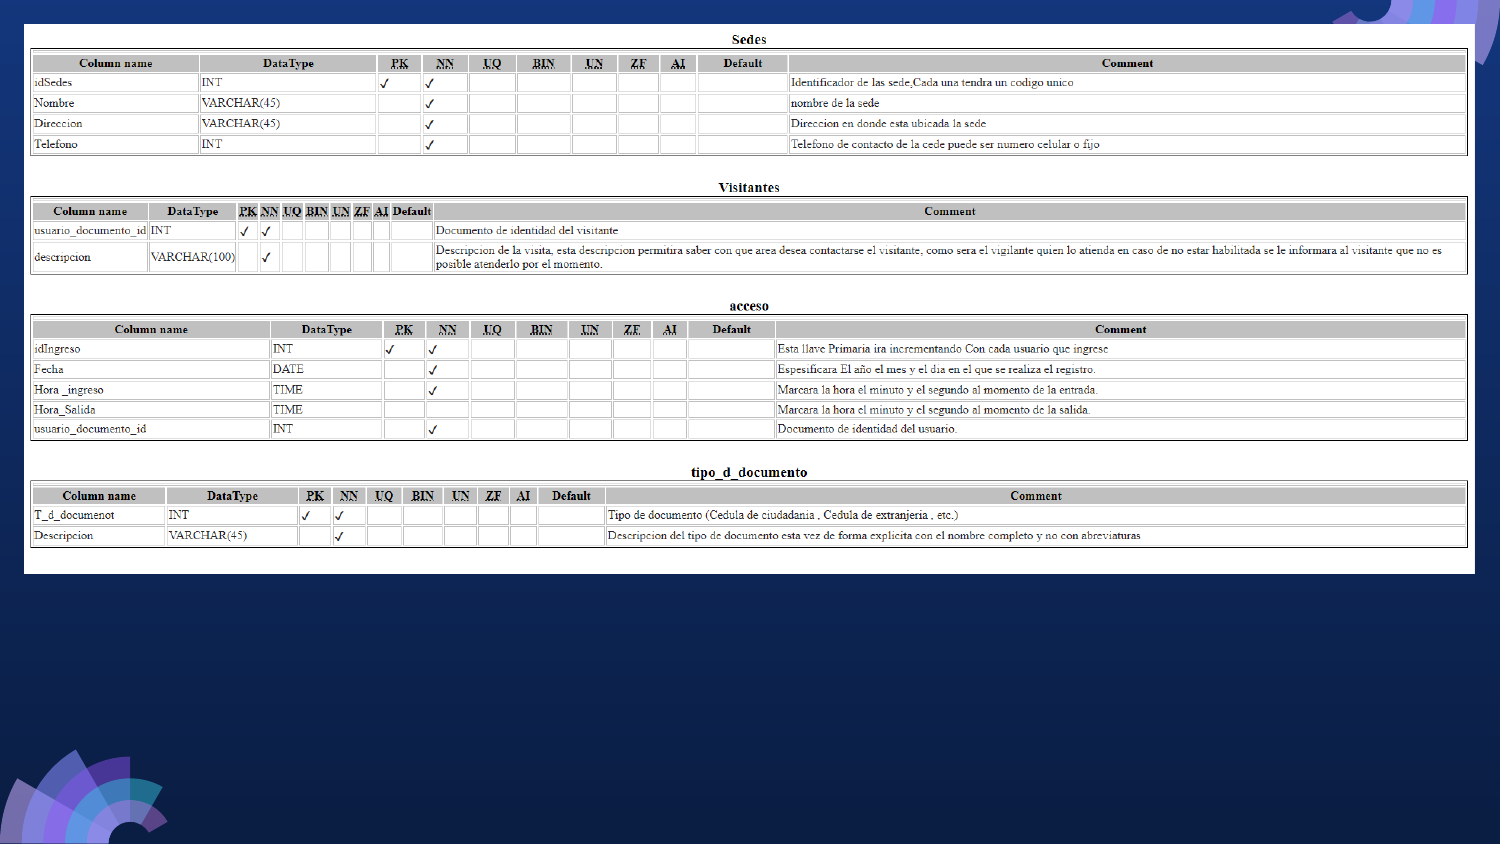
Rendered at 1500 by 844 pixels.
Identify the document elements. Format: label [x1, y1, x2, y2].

picture [24, 24, 1476, 574]
